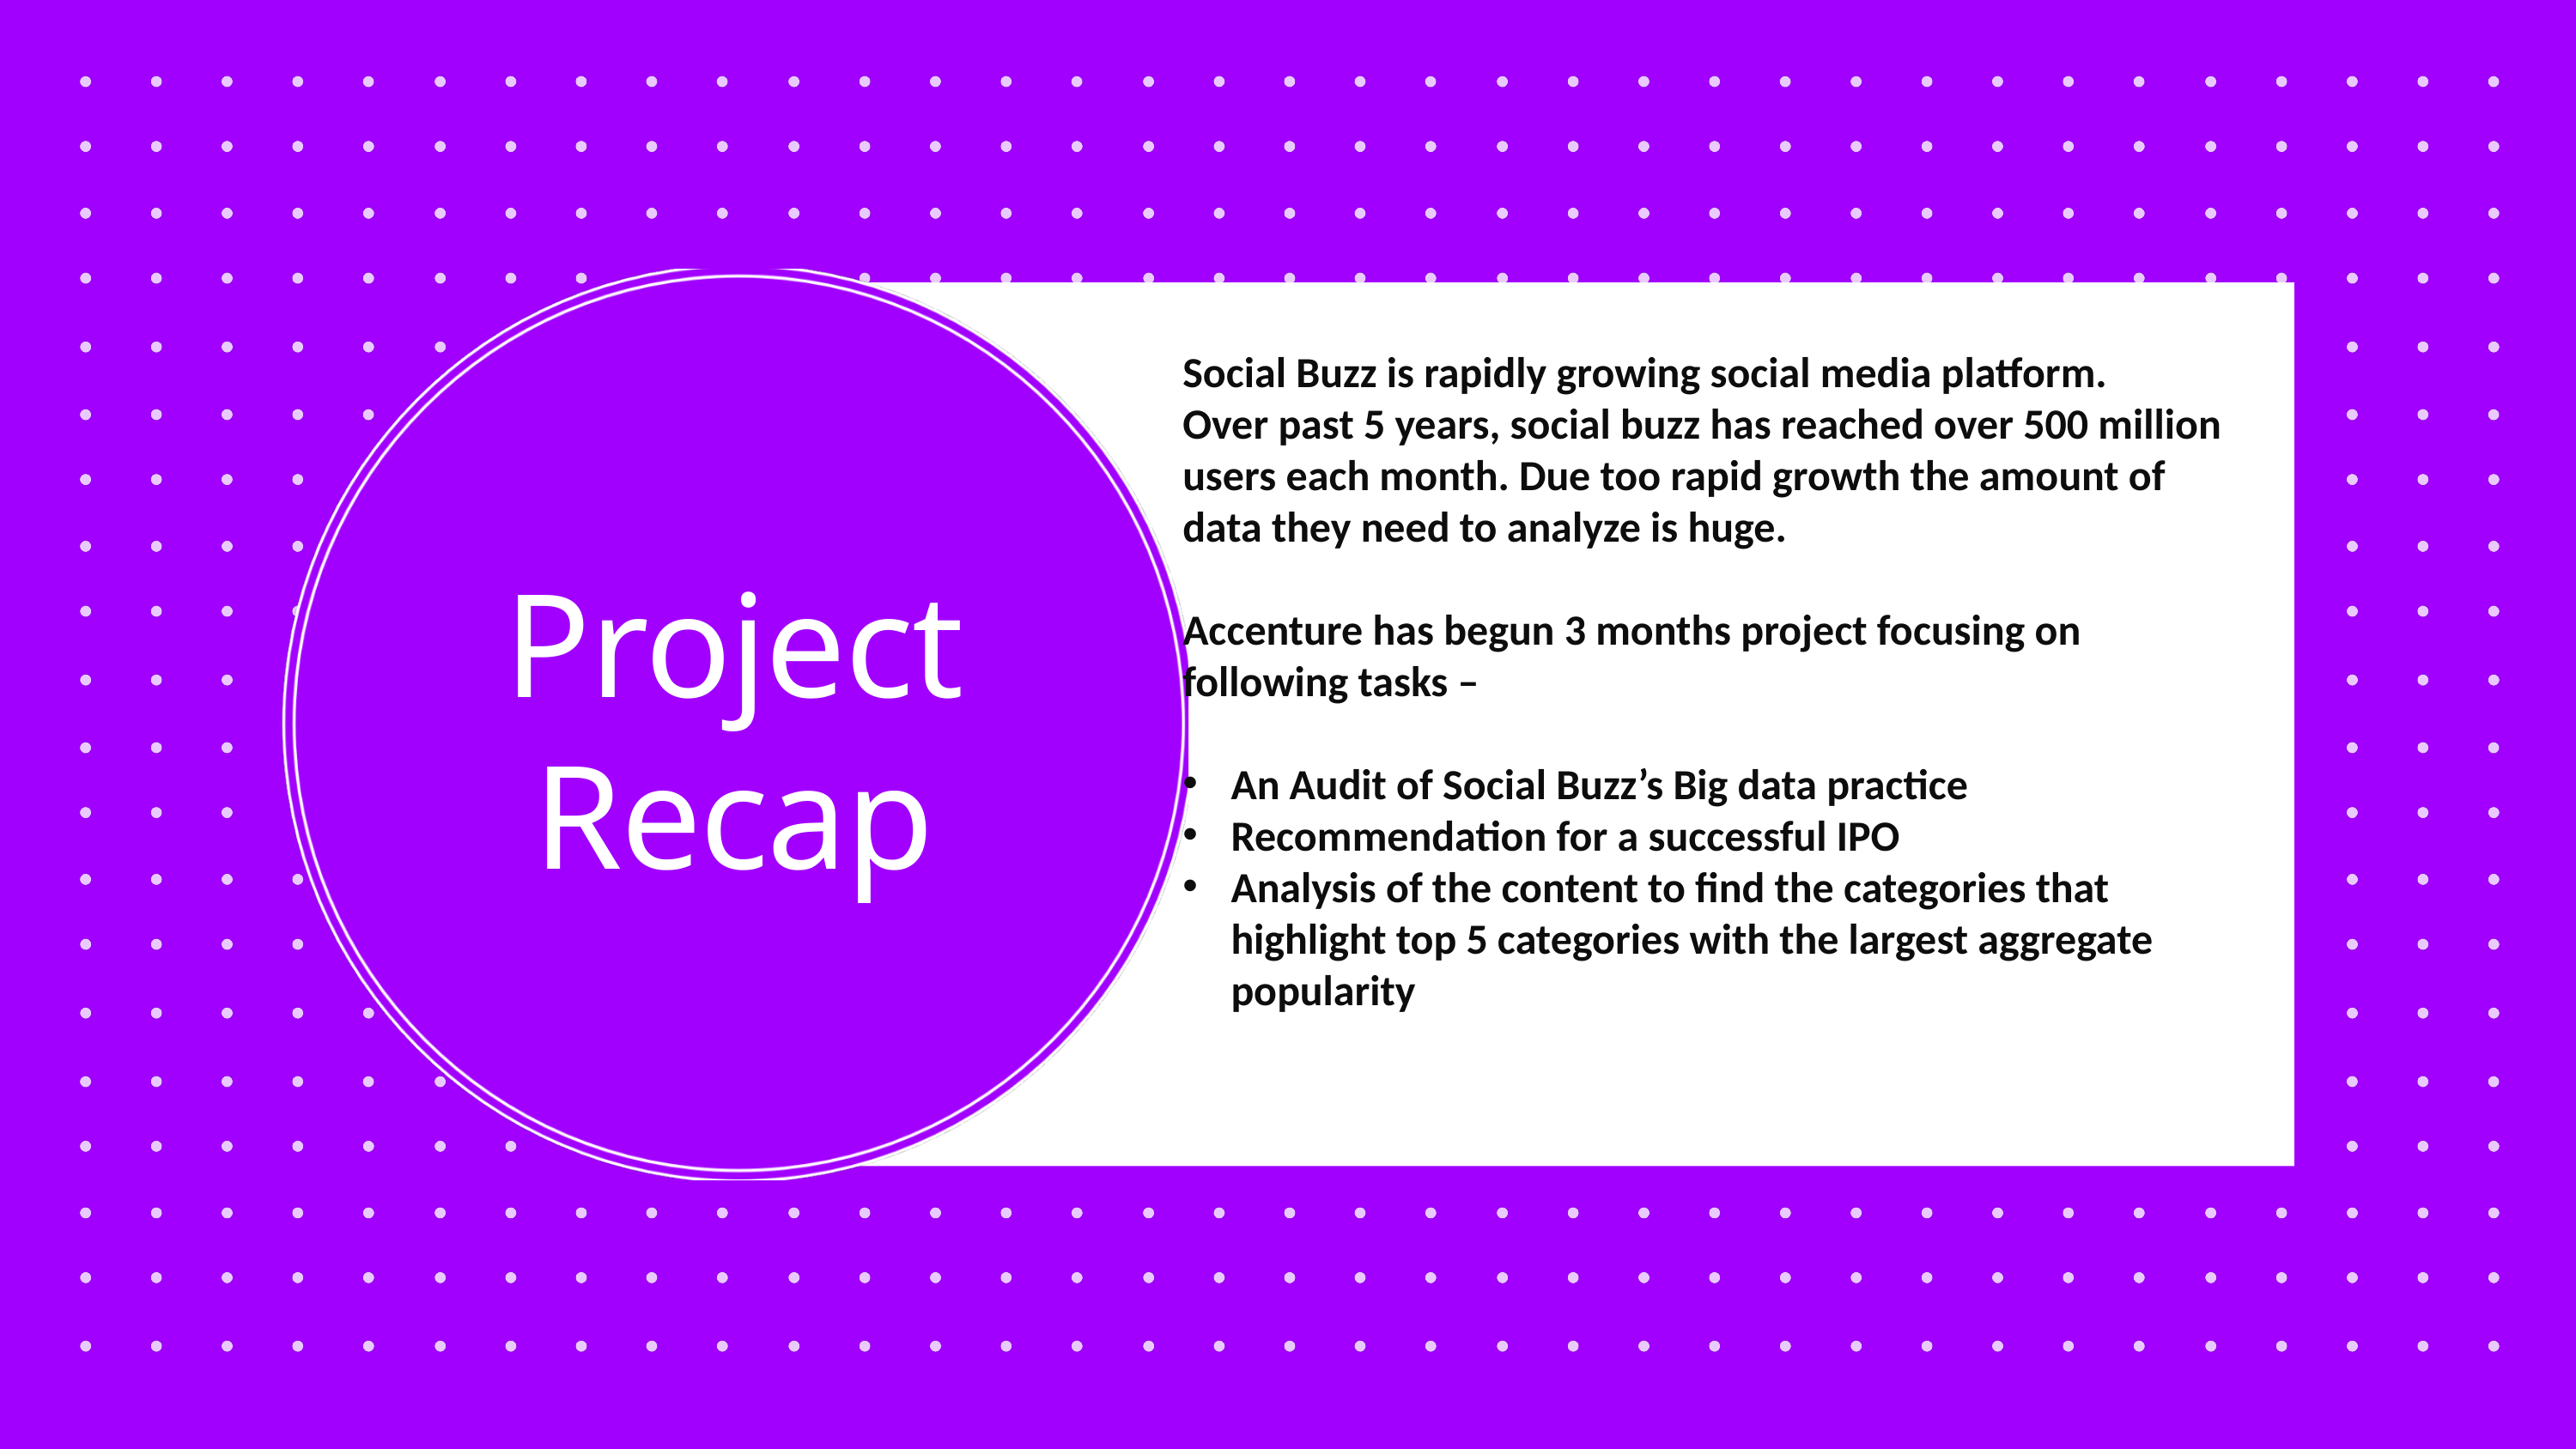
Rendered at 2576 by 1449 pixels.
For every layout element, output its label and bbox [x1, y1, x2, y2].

picture [278, 268, 1189, 1180]
text_box [72, 71, 2504, 1356]
